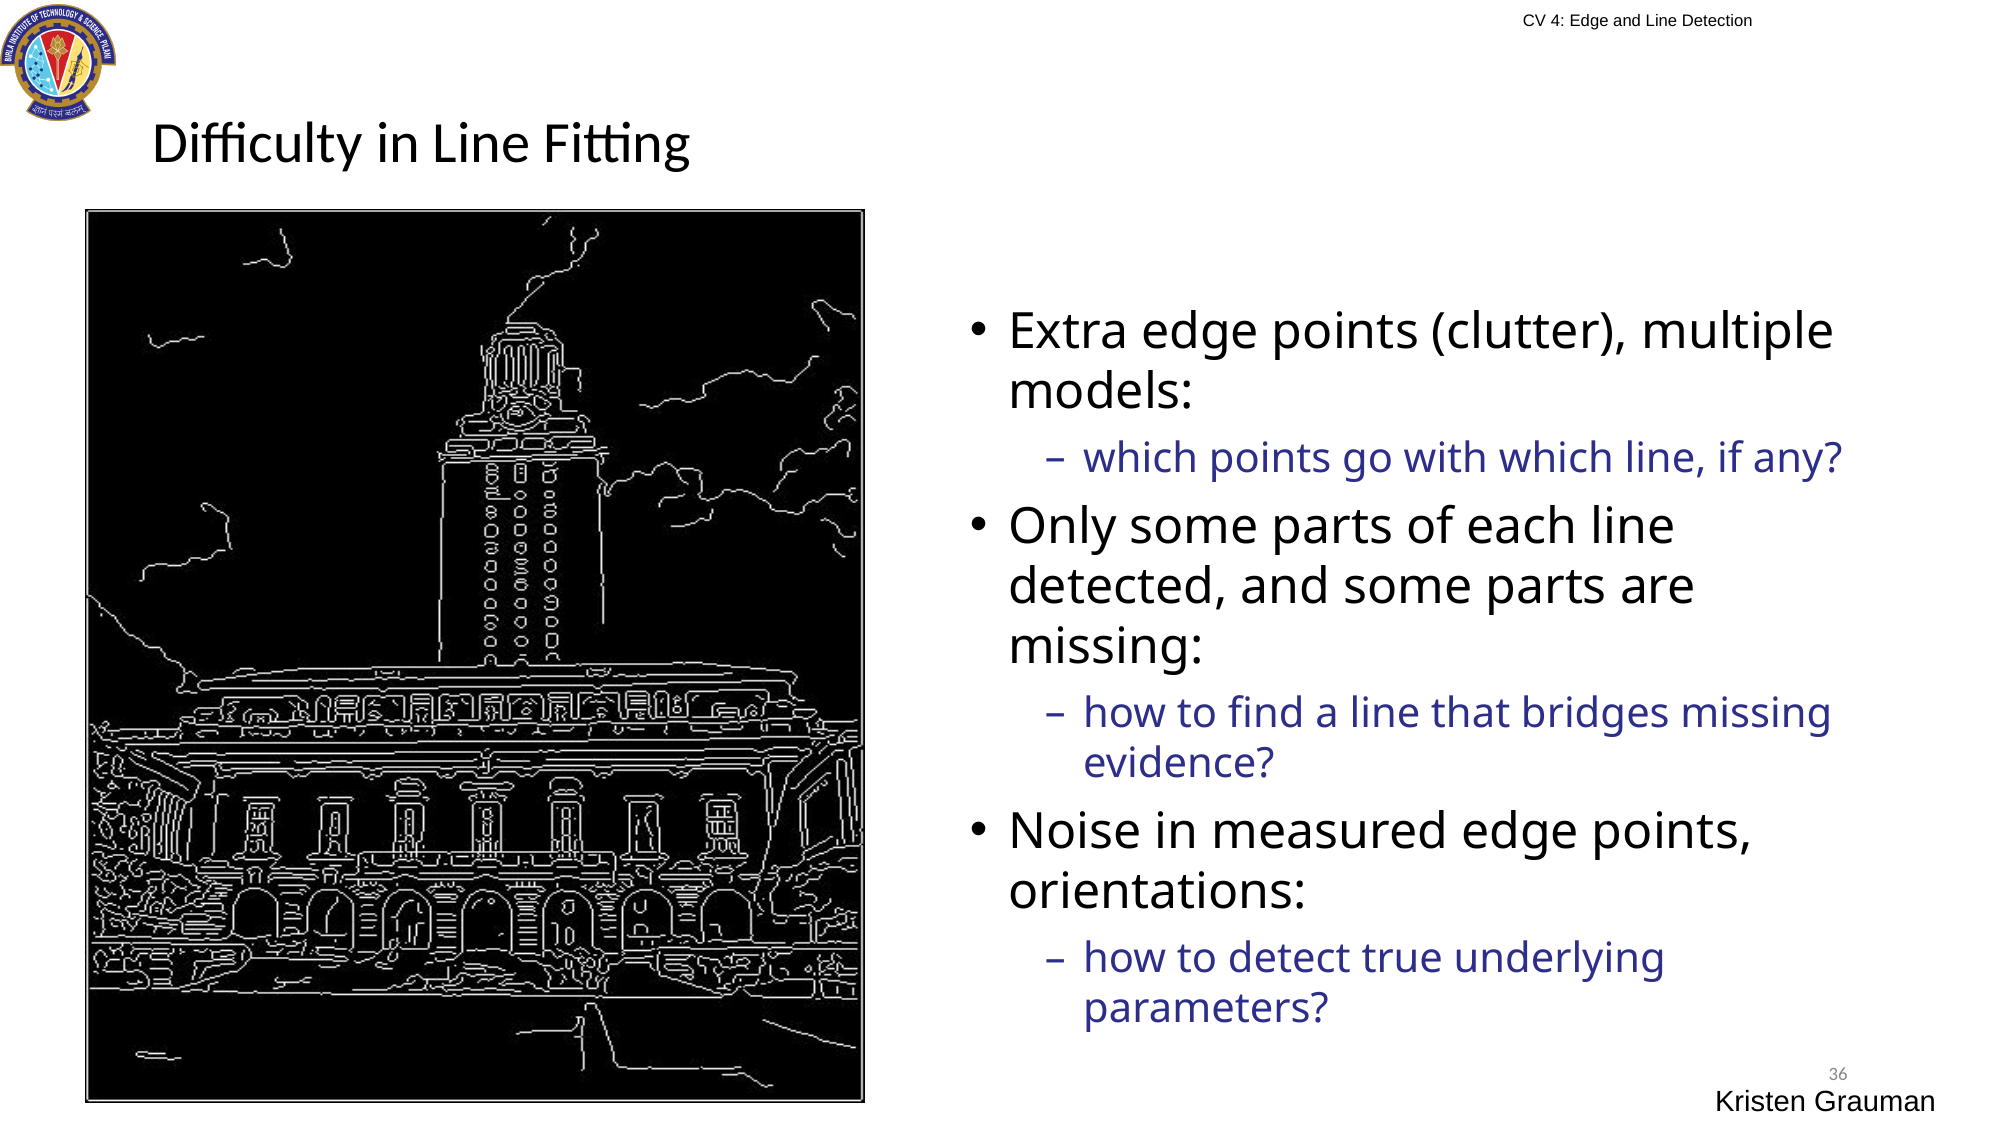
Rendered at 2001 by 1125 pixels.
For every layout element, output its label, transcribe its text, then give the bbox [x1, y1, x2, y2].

title Difficulty in Line Fitting [137, 59, 1811, 229]
text_box Extra edge points (clutter), multiple models: which points go with which line, if any? Only some parts of each line detected, and some parts are missing: how to find a line that bridges missing evidence? Noise in measured edge points, orientations: how to detect true underlying parameters? [955, 283, 1914, 1046]
picture [0, 4, 116, 121]
text_box Kristen Grauman [1699, 1074, 2000, 1125]
slide_number 36 [1412, 1046, 1863, 1103]
picture [84, 208, 865, 1103]
